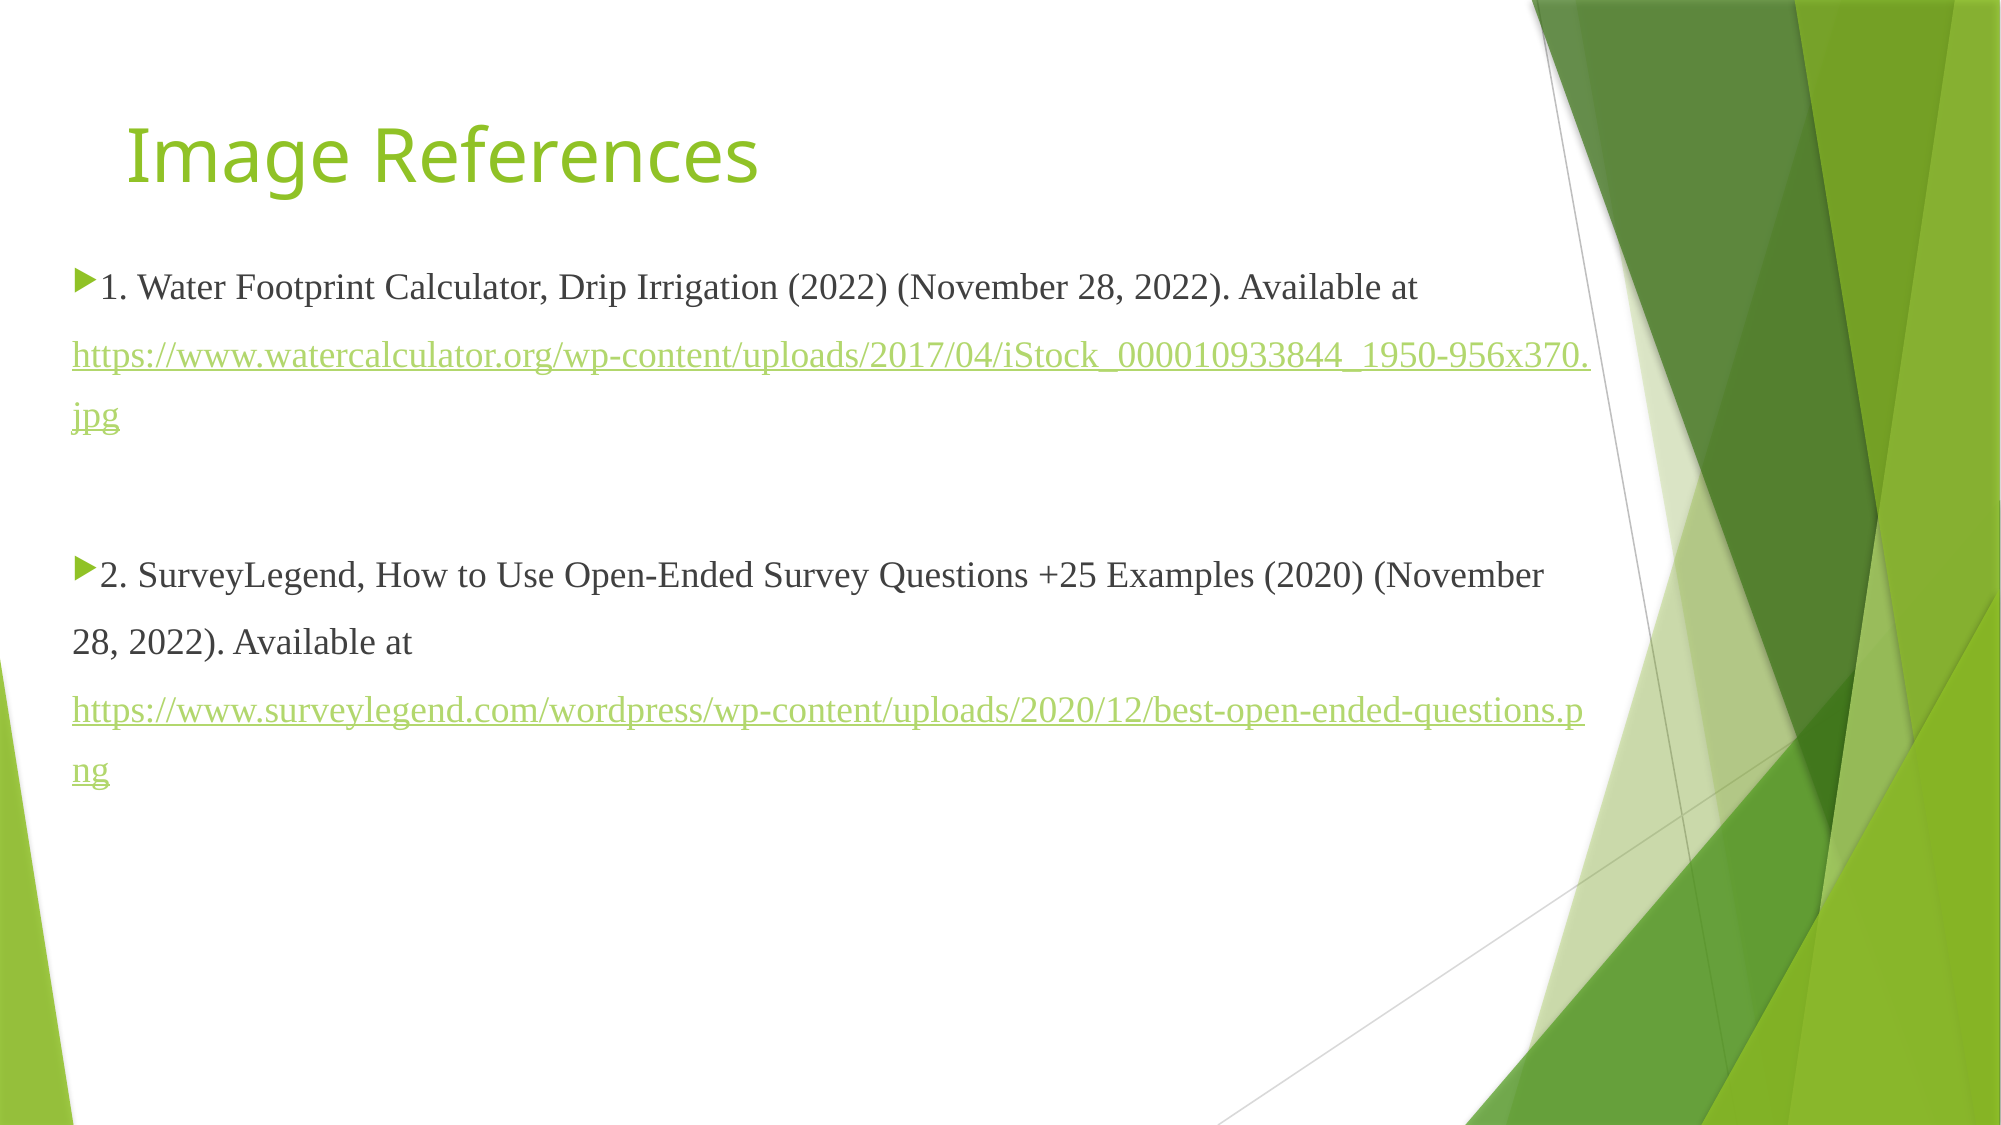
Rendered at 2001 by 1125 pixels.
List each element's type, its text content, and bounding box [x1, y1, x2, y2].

title Image References [111, 99, 1522, 232]
list 1. Water Footprint Calculator, Drip Irrigation (2022) (November 28, 2022). Available at https://www.watercalculator.org/wp-content/uploads/2017/04/iStock_000010933844_1950-956x370.jpg 2. SurveyLegend, How to Use Open-Ended Survey Questions +25 Examples (2020) (November 28, 2022). Available at https://www.surveylegend.com/wordpress/wp-content/uploads/2020/12/best-open-ended-questions.png [56, 232, 1616, 1063]
